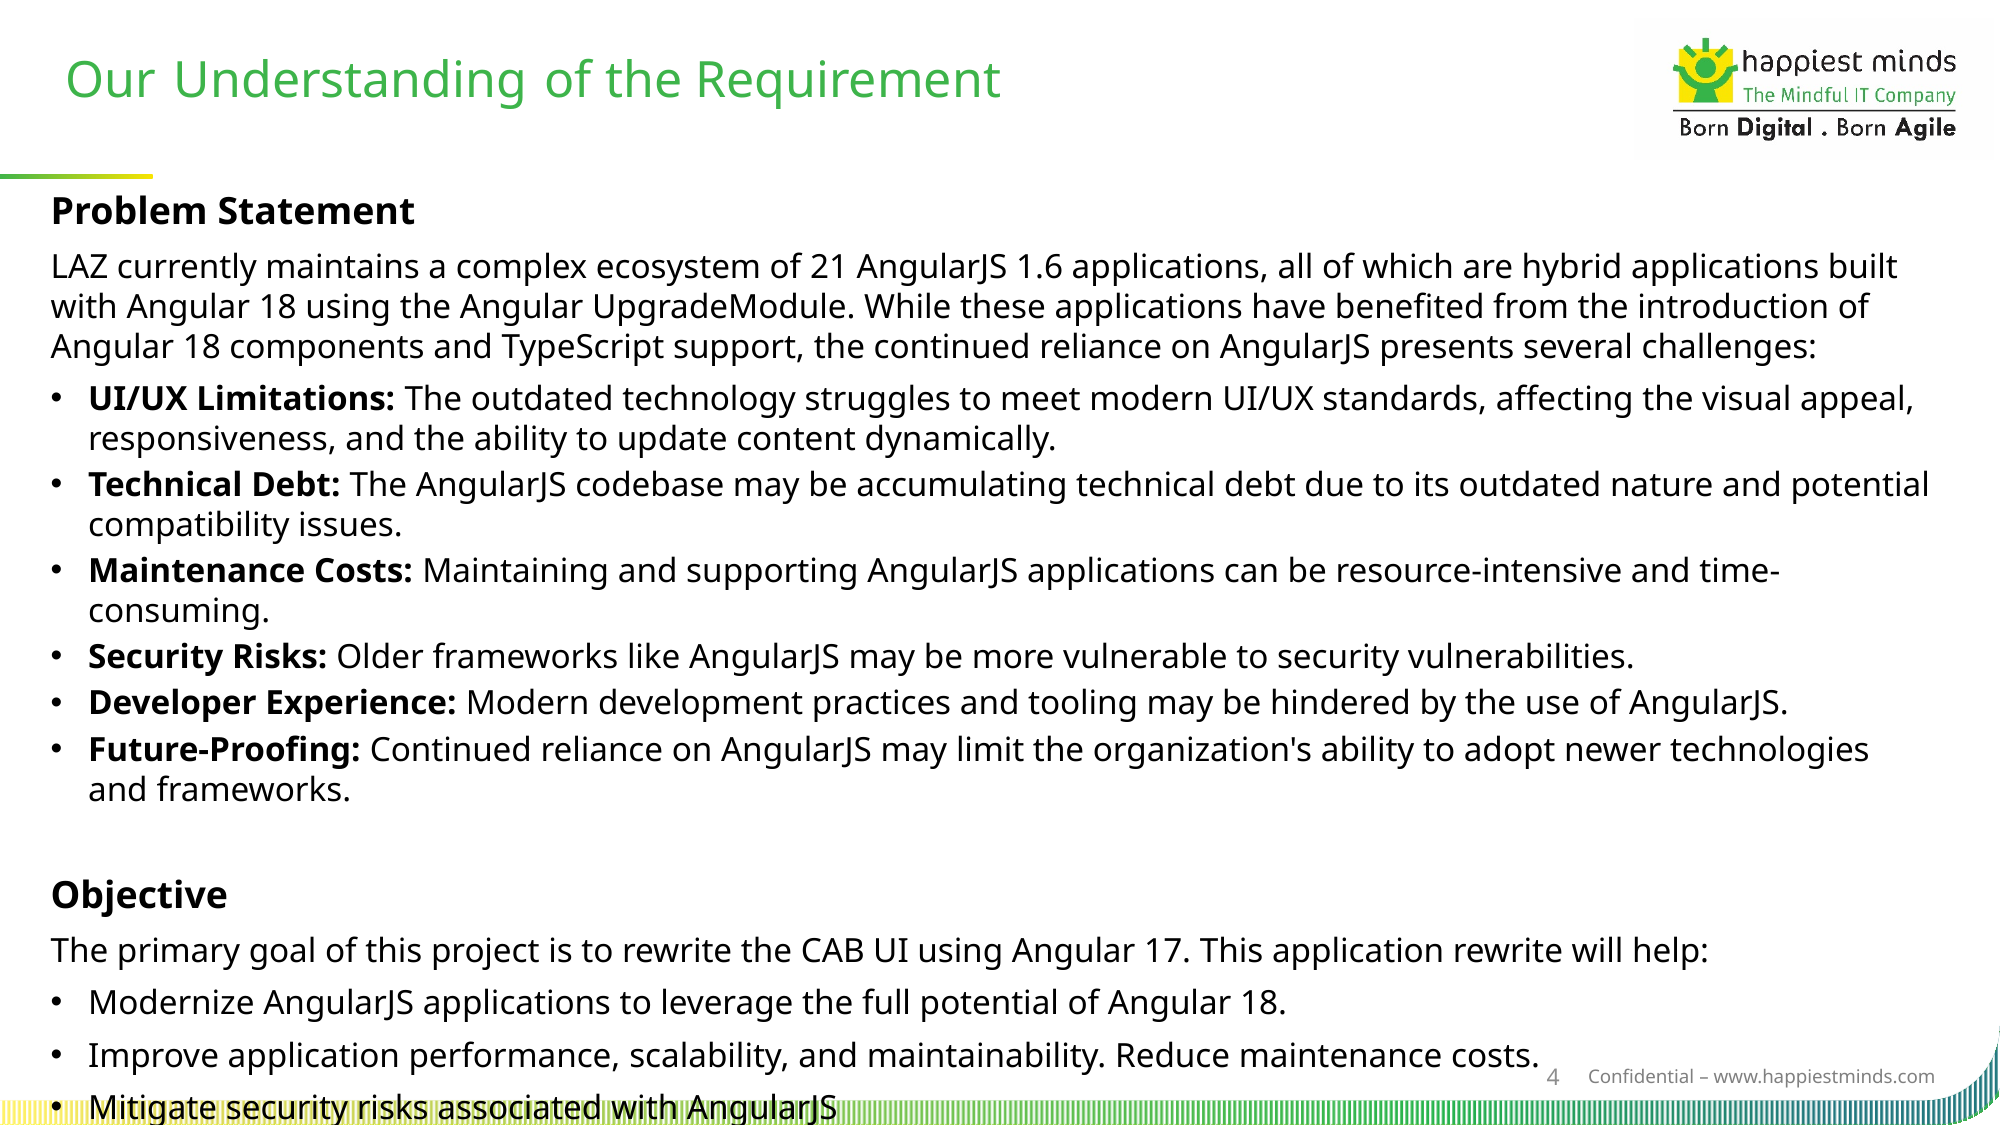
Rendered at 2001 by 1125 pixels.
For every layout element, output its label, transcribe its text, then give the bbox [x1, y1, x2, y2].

text_box Our Understanding of the Requirement [50, 43, 1704, 169]
picture [1634, 18, 1994, 160]
picture [0, 985, 2000, 1125]
slide_number 4 [1124, 1048, 1575, 1109]
